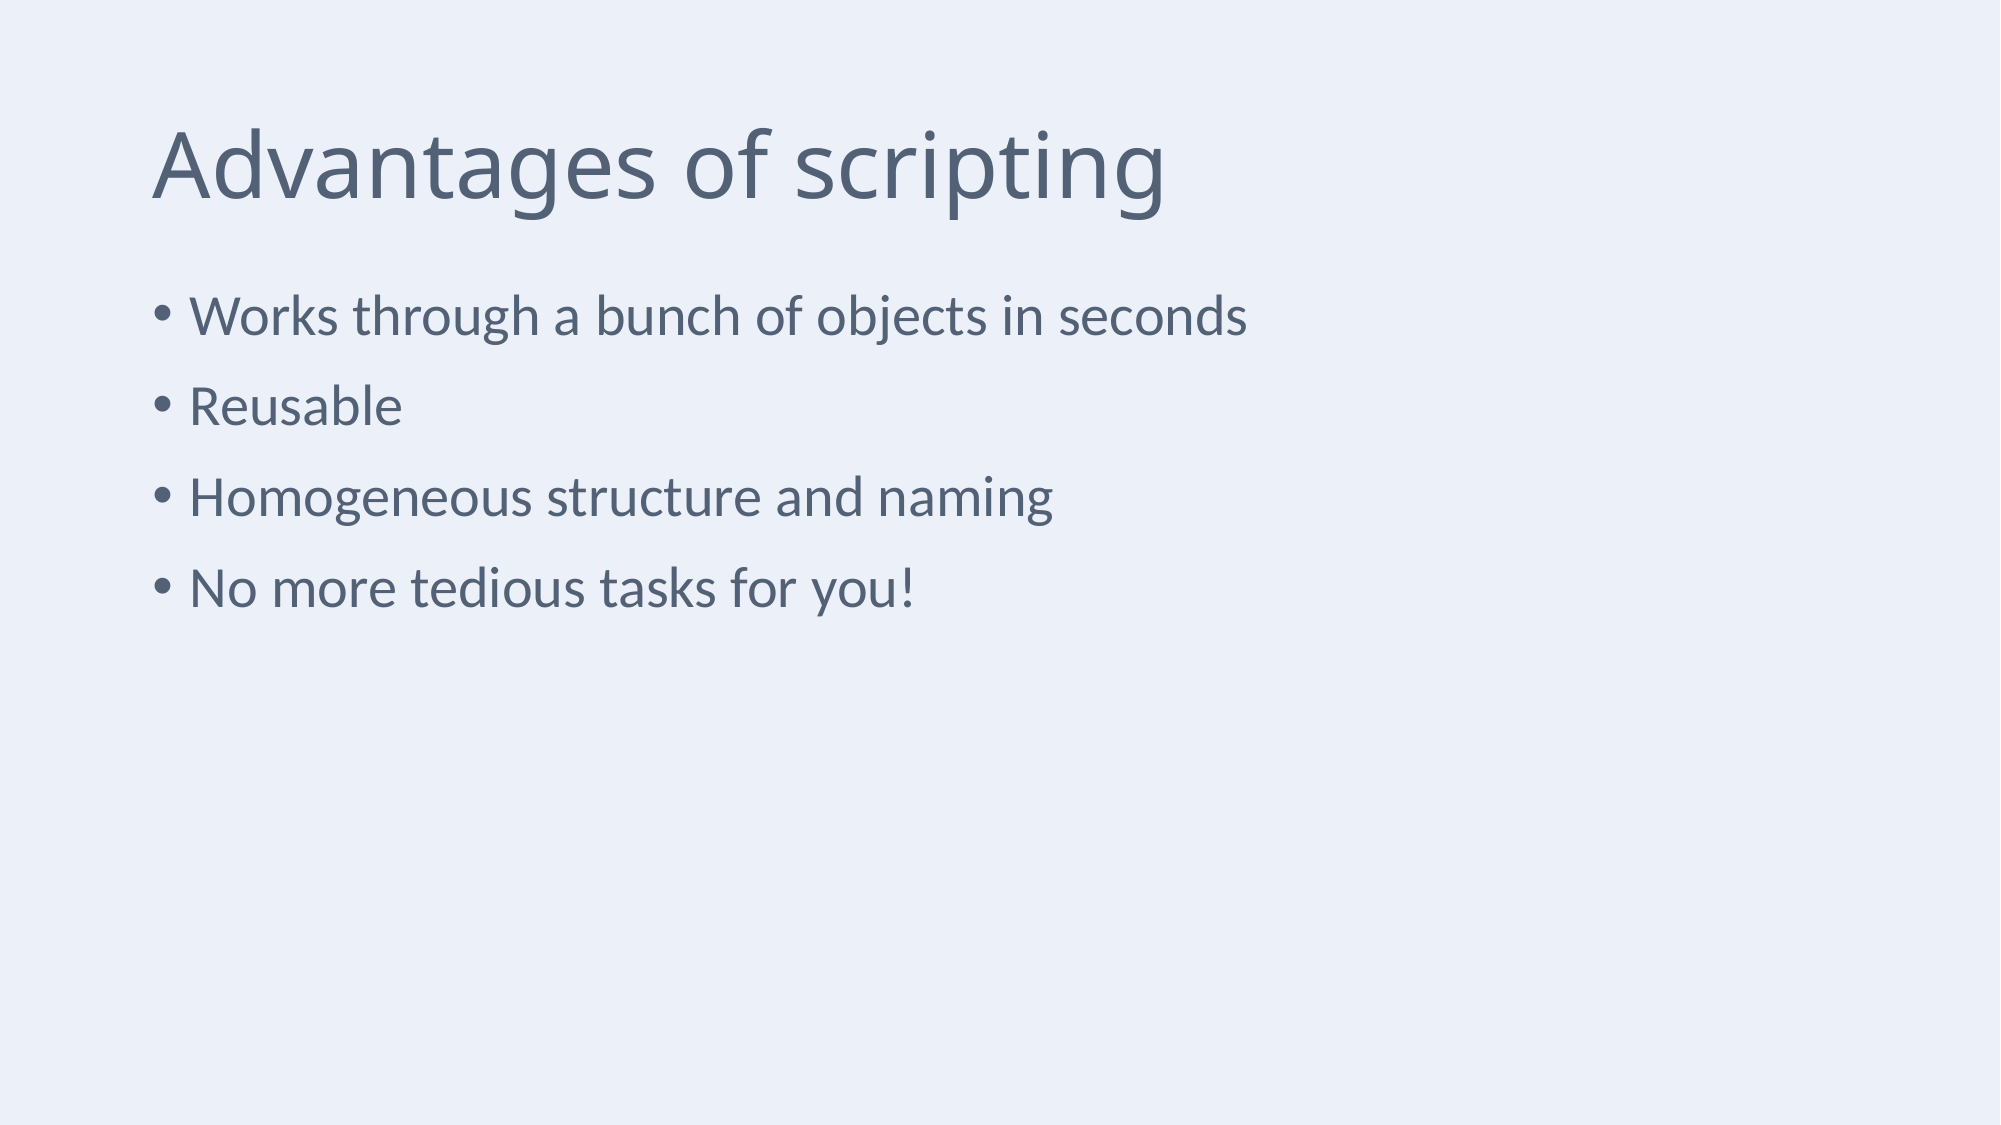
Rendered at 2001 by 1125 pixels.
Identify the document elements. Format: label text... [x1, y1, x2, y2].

text_box Reusable [137, 368, 1863, 458]
text_box Works through a bunch of objects in seconds [137, 277, 1863, 368]
text_box No more tedious tasks for you! [137, 549, 1863, 641]
text_box Homogeneous structure and naming [137, 458, 1863, 549]
title Advantages of scripting [137, 59, 1863, 277]
